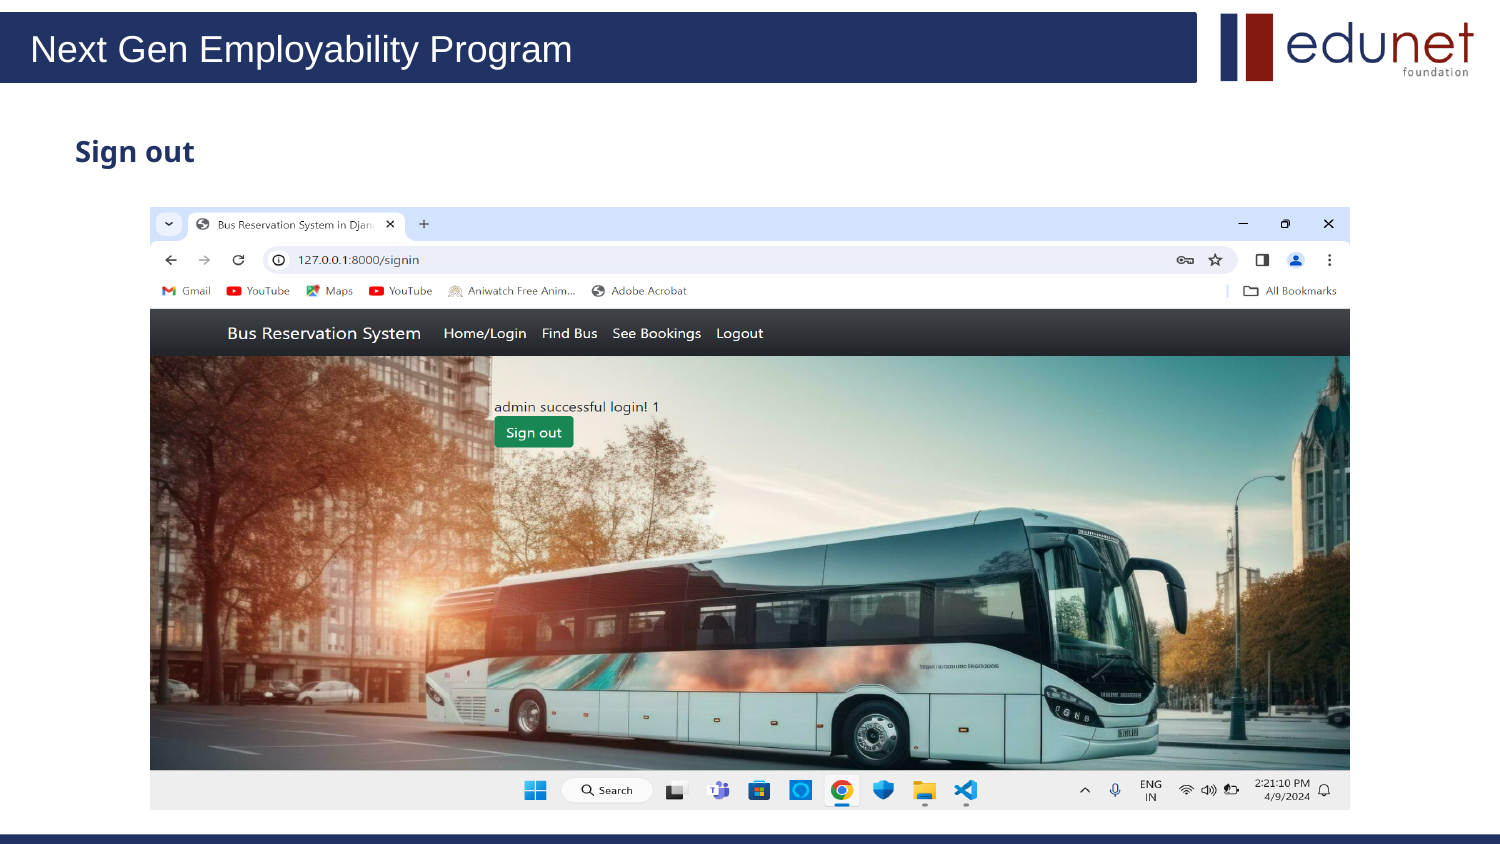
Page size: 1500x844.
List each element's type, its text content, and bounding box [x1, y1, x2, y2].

picture [1279, 14, 1482, 83]
picture [149, 207, 1350, 810]
title Sign out [75, 93, 1397, 208]
